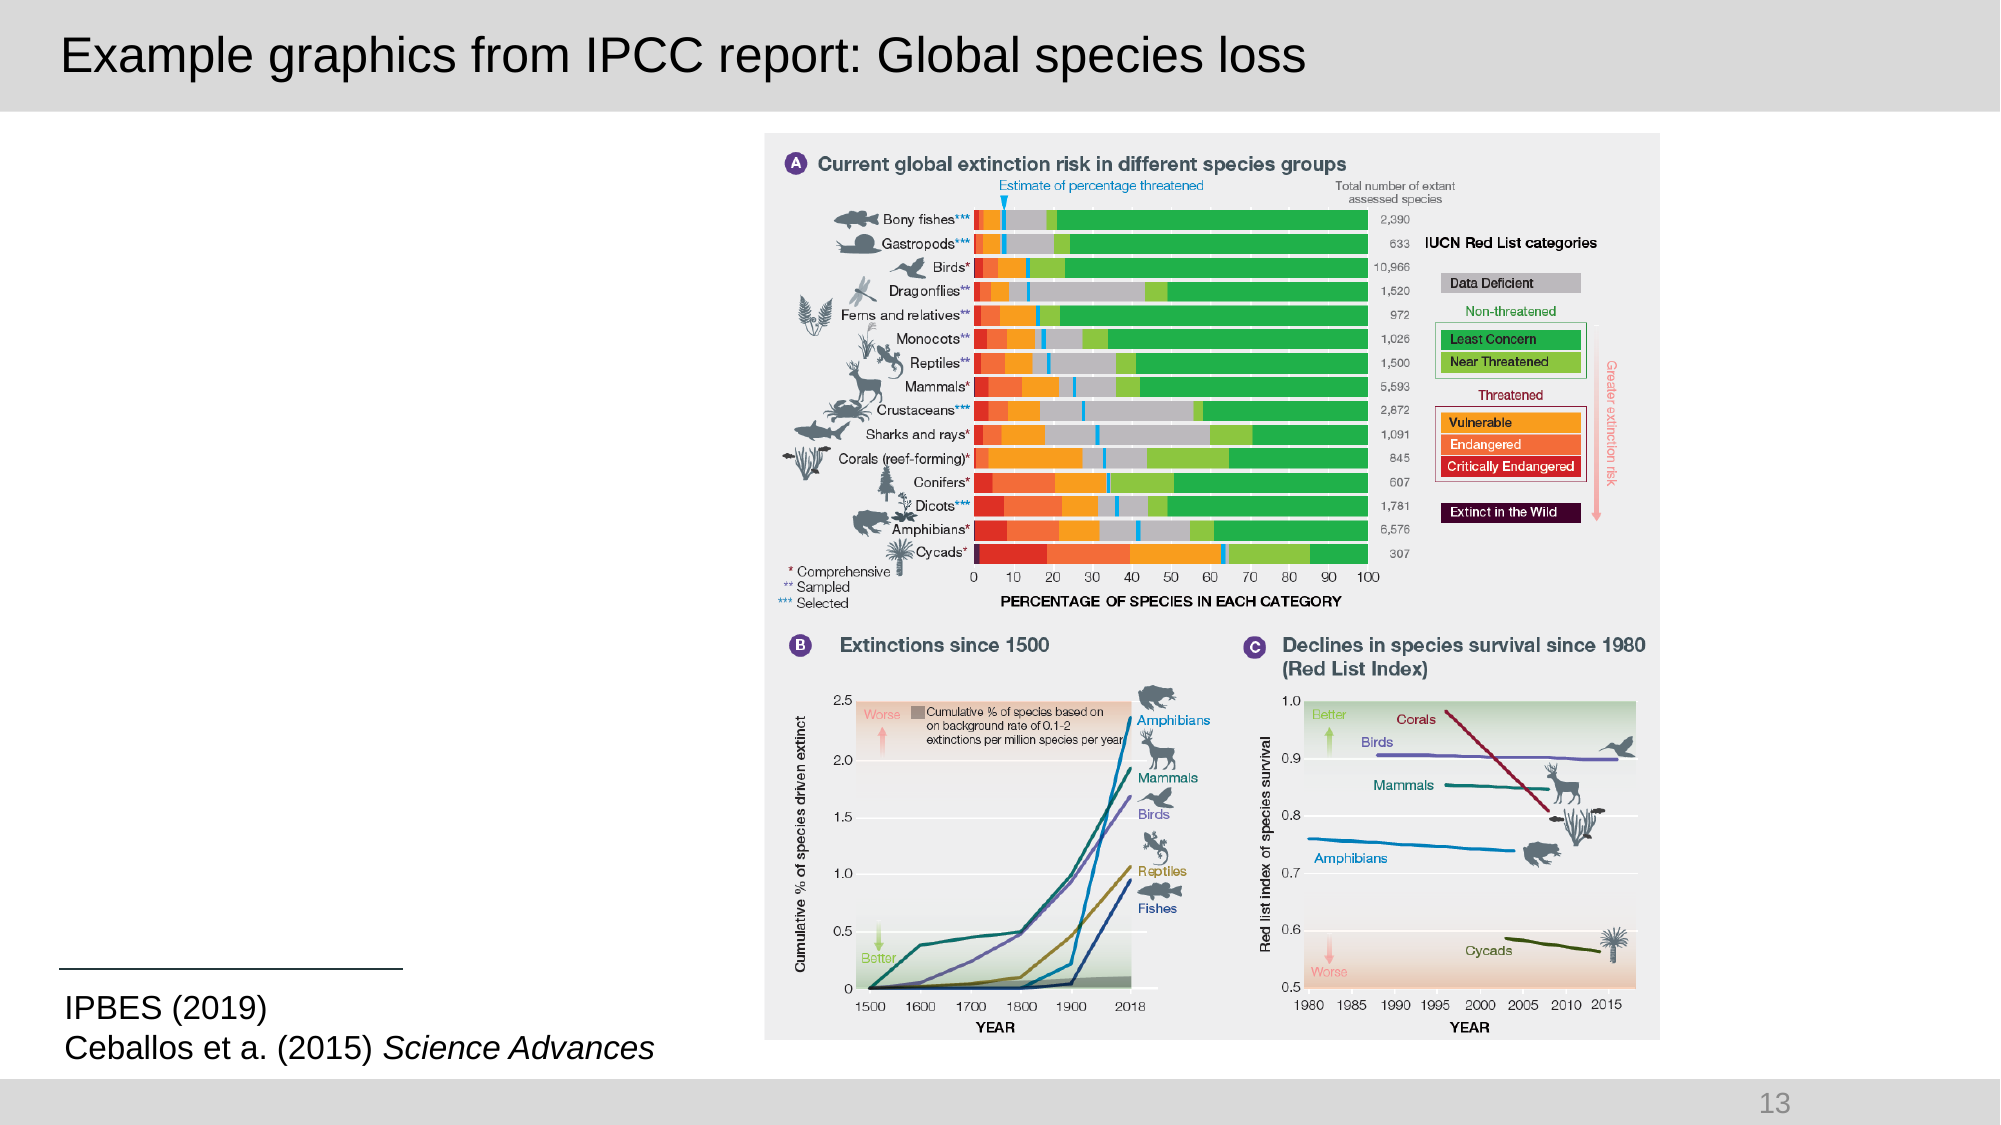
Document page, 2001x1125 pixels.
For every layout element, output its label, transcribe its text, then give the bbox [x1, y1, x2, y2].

footer [0, 1079, 1550, 1125]
text_box IPBES (2019) Ceballos et a. (2015) Science Advances [49, 979, 671, 1074]
slide_number 13 [1550, 1079, 2000, 1125]
picture [760, 129, 1667, 1040]
title Example graphics from IPCC report: Global species loss [0, 0, 2000, 112]
